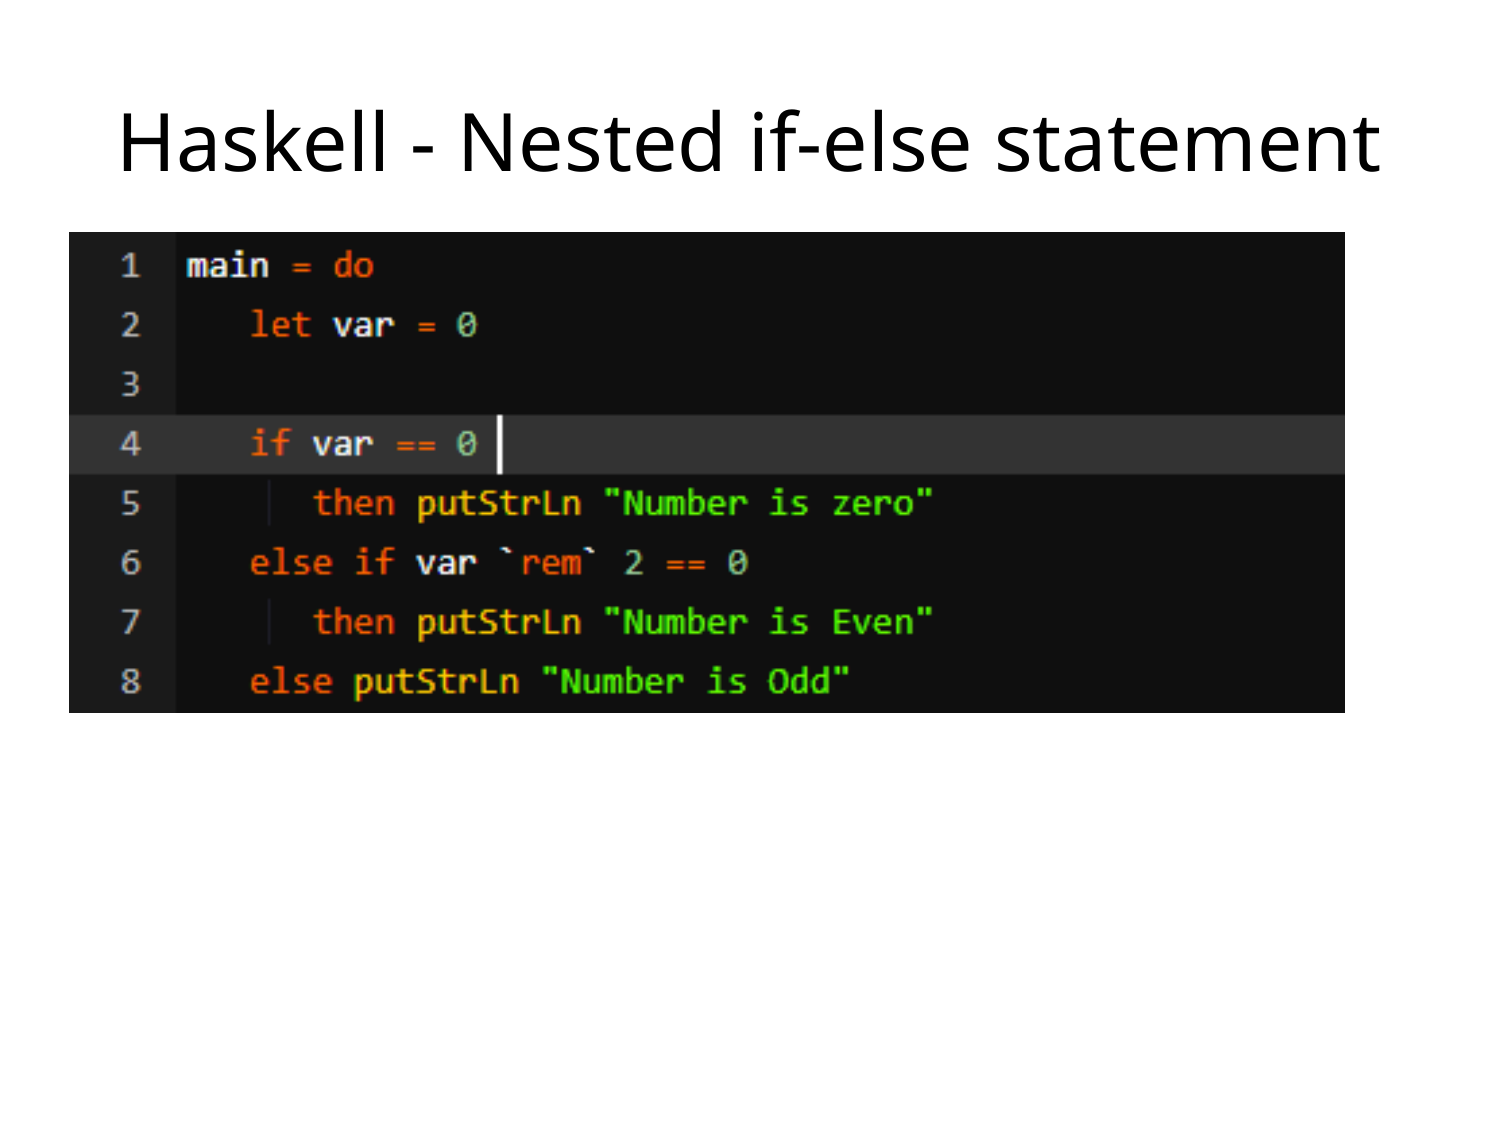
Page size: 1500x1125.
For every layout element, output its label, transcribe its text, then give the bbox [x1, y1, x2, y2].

text_box Haskell - Nested if-else statement [74, 45, 1425, 233]
picture [69, 232, 1346, 713]
